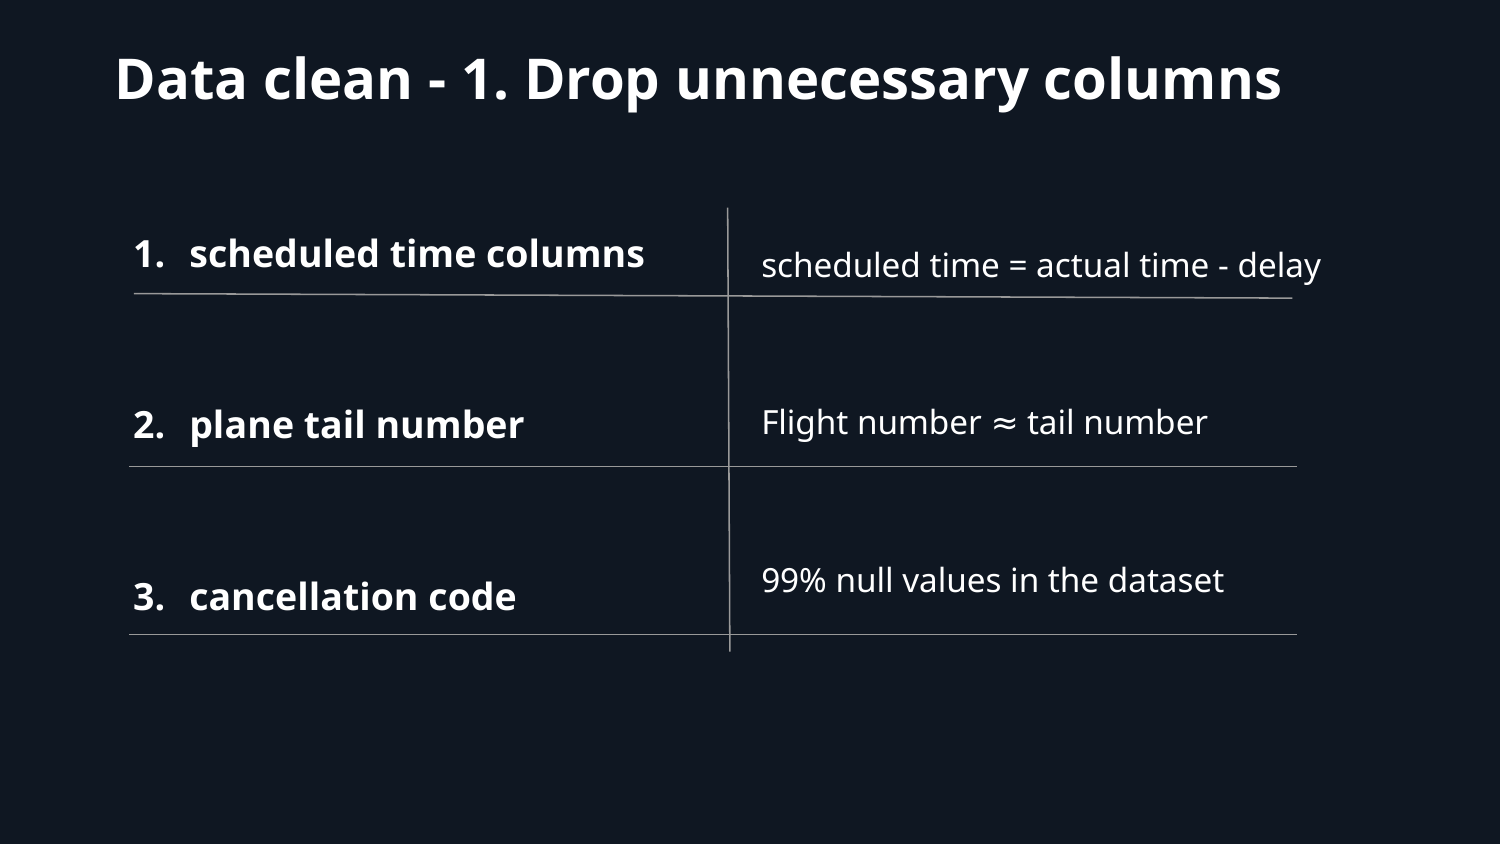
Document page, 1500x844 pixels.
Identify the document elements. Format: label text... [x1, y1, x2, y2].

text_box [727, 307, 731, 465]
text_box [133, 293, 1293, 299]
title Data clean - 1. Drop unnecessary columns [103, 44, 1397, 126]
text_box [727, 474, 731, 633]
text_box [727, 207, 731, 291]
list scheduled time columns plane tail number cancellation code [103, 229, 741, 789]
list scheduled time = actual time - delay Flight number ≈ tail number 99% null values in the dataset [750, 243, 1464, 803]
